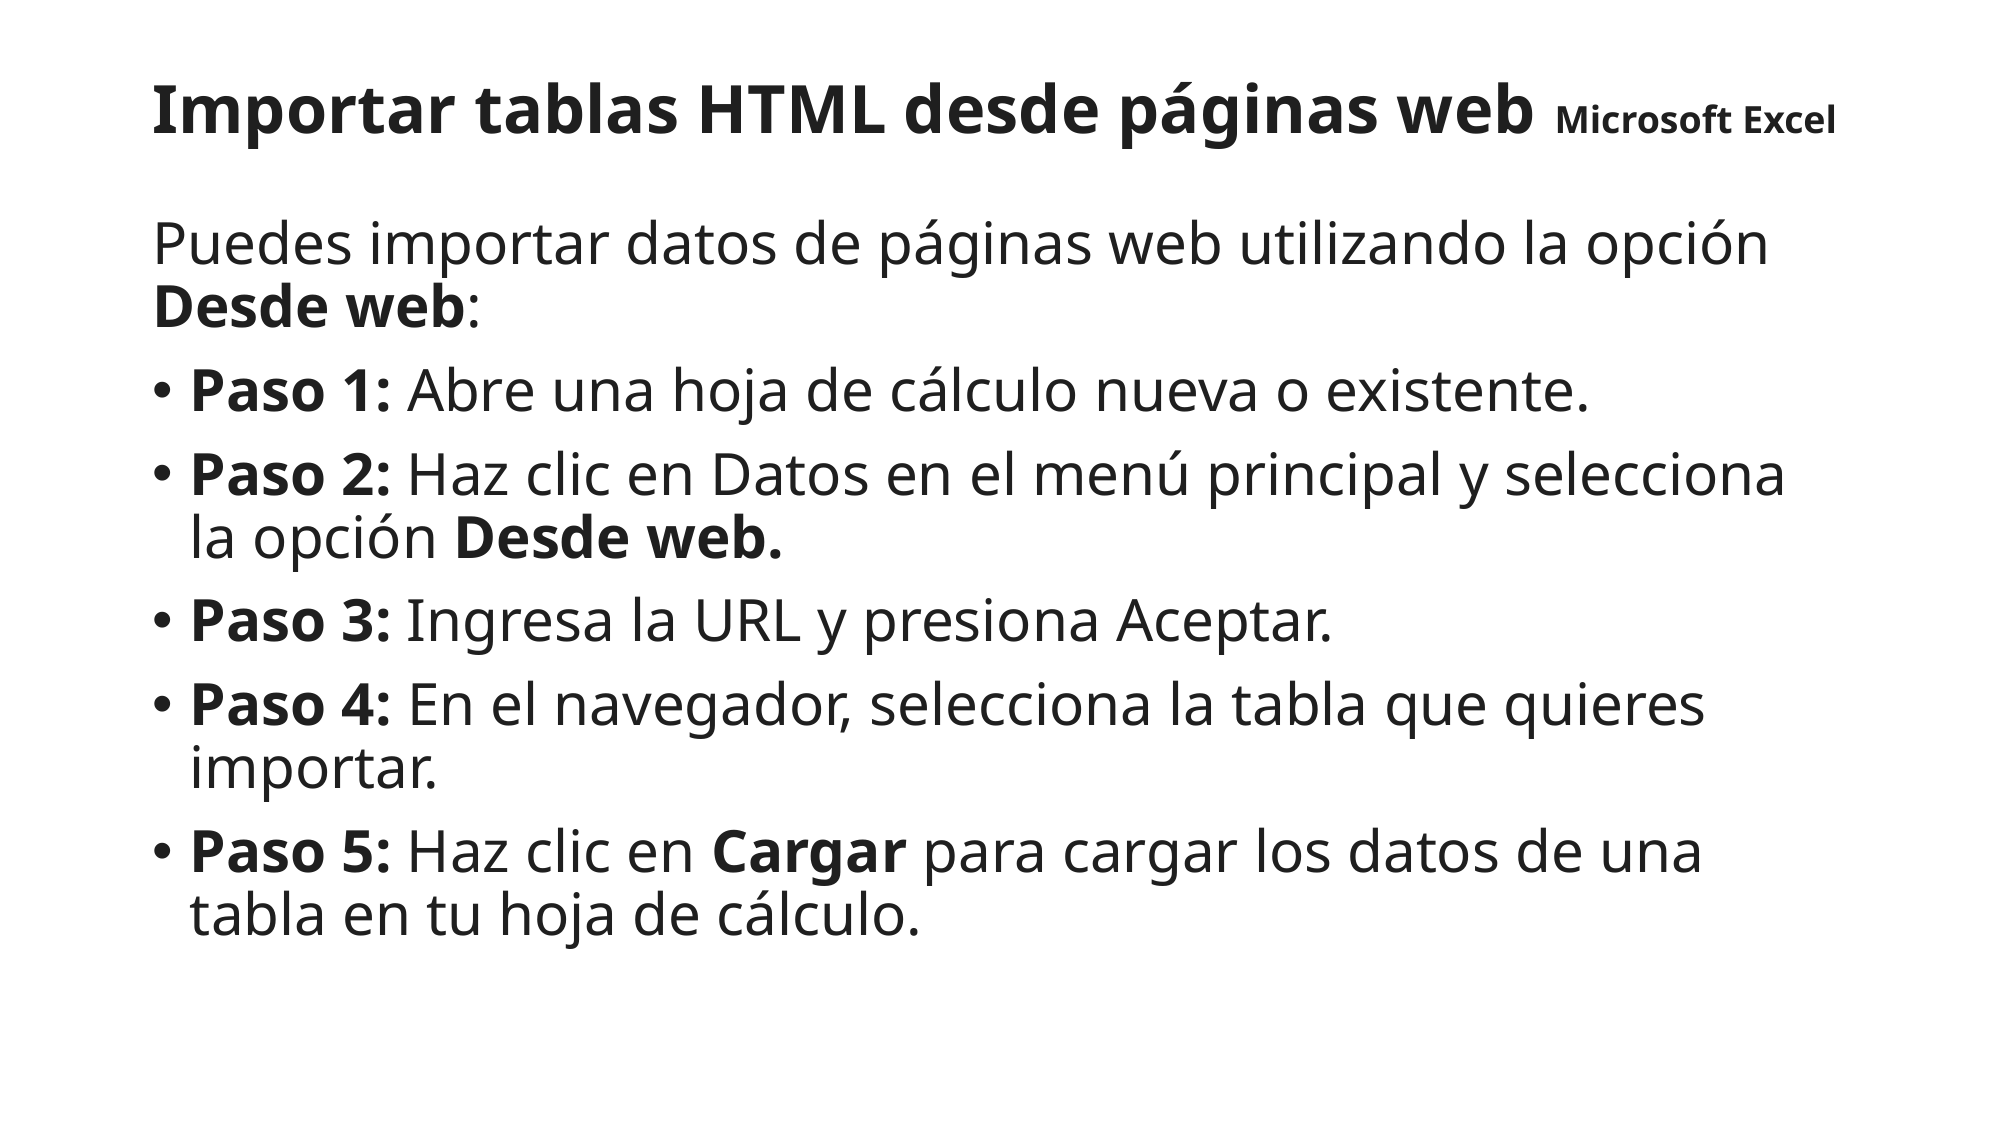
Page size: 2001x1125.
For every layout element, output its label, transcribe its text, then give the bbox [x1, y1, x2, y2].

list Puedes importar datos de páginas web utilizando la opción Desde web: Paso 1: Abre una hoja de cálculo nueva o existente. Paso 2: Haz clic en Datos en el menú principal y selecciona la opción Desde web. Paso 3: Ingresa la URL y presiona Aceptar. Paso 4: En el navegador, selecciona la tabla que quieres importar. Paso 5: Haz clic en Cargar para cargar los datos de una tabla en tu hoja de cálculo. [137, 206, 1863, 1014]
title Importar tablas HTML desde páginas web Microsoft Excel [137, 59, 1863, 164]
